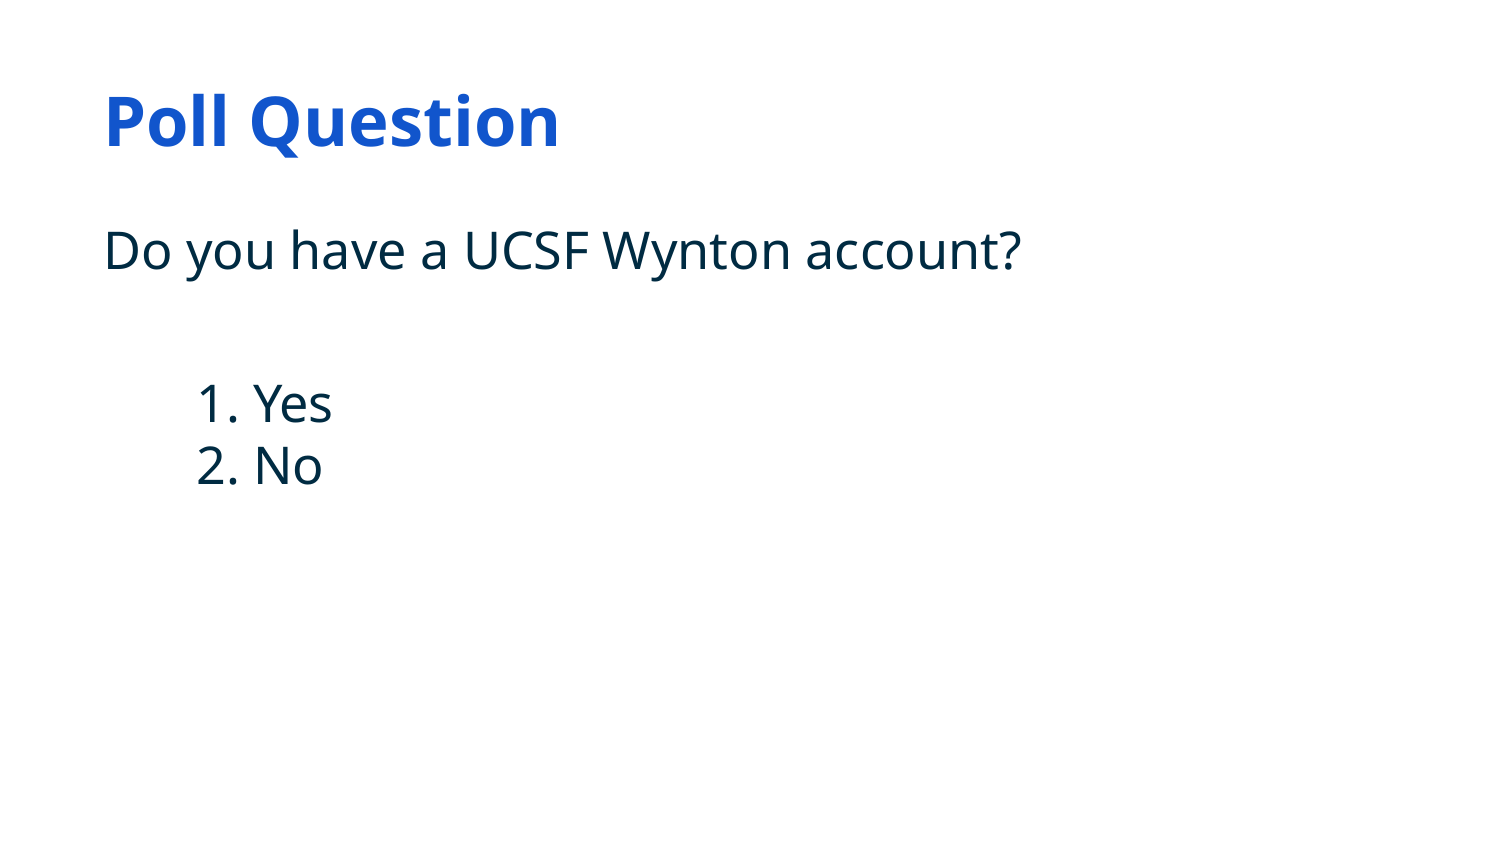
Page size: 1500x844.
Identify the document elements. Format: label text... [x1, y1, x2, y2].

list Do you have a UCSF Wynton account? Yes No [103, 224, 1397, 760]
title Poll Question [103, 87, 1397, 208]
